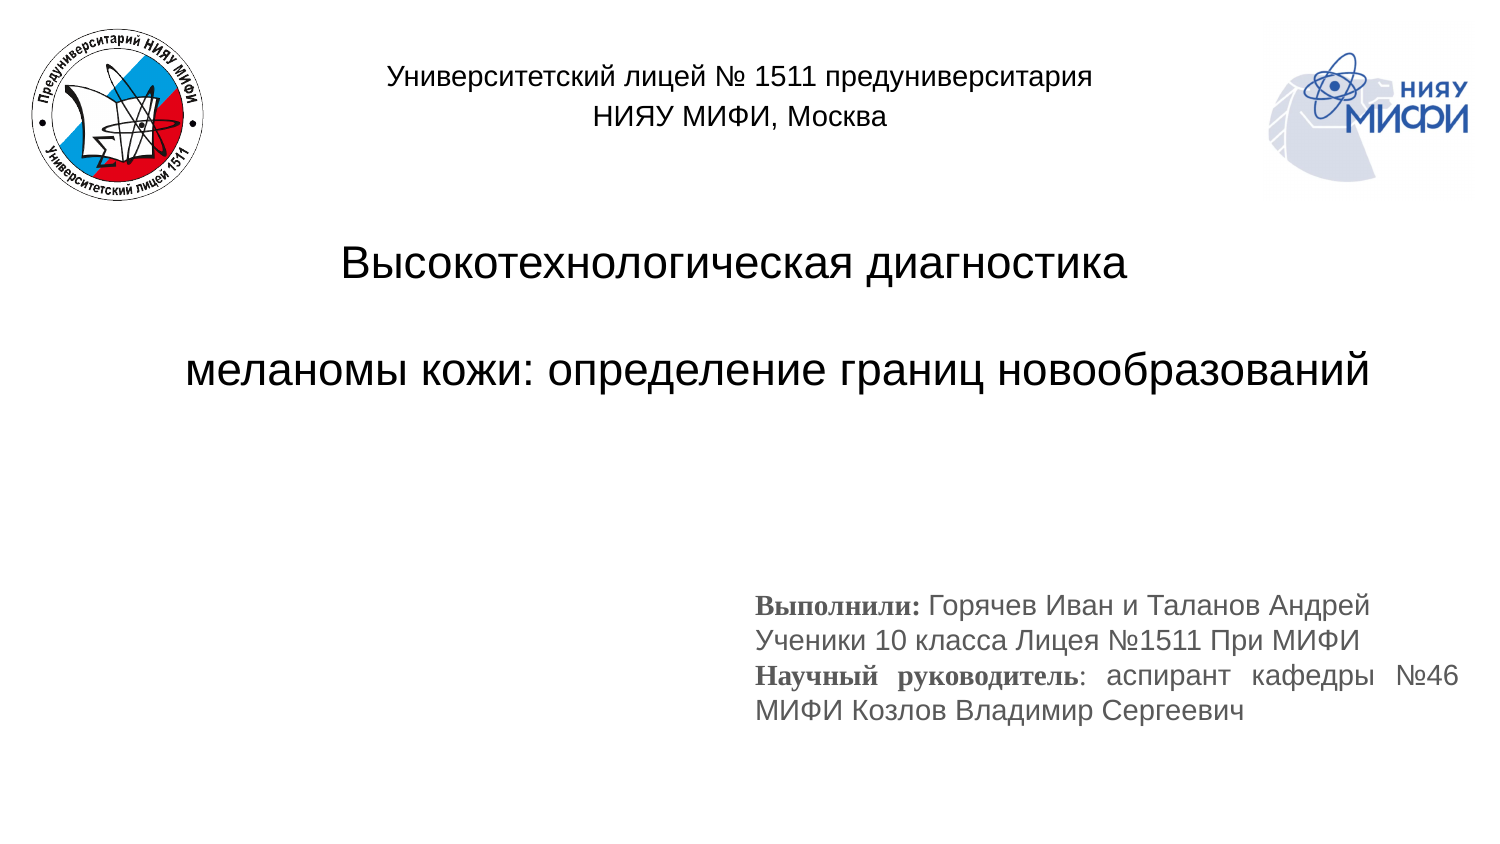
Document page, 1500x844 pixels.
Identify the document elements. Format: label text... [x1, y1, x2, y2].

subtitle Выполнили: Горячев Иван и Таланов Андрей Ученики 10 класса Лицея №1511 При МИФИ Научный руководитель: аспирант кафедры №46 МИФИ Козлов Владимир Сергеевич [739, 571, 1475, 794]
picture [1263, 20, 1476, 201]
picture [0, 3, 208, 341]
text_box Университетский лицей № 1511 предуниверситария НИЯУ МИФИ, Москва [364, 44, 1115, 140]
title Высокотехнологическая диагностика меланомы кожи: определение границ новообразований [14, 271, 1467, 465]
